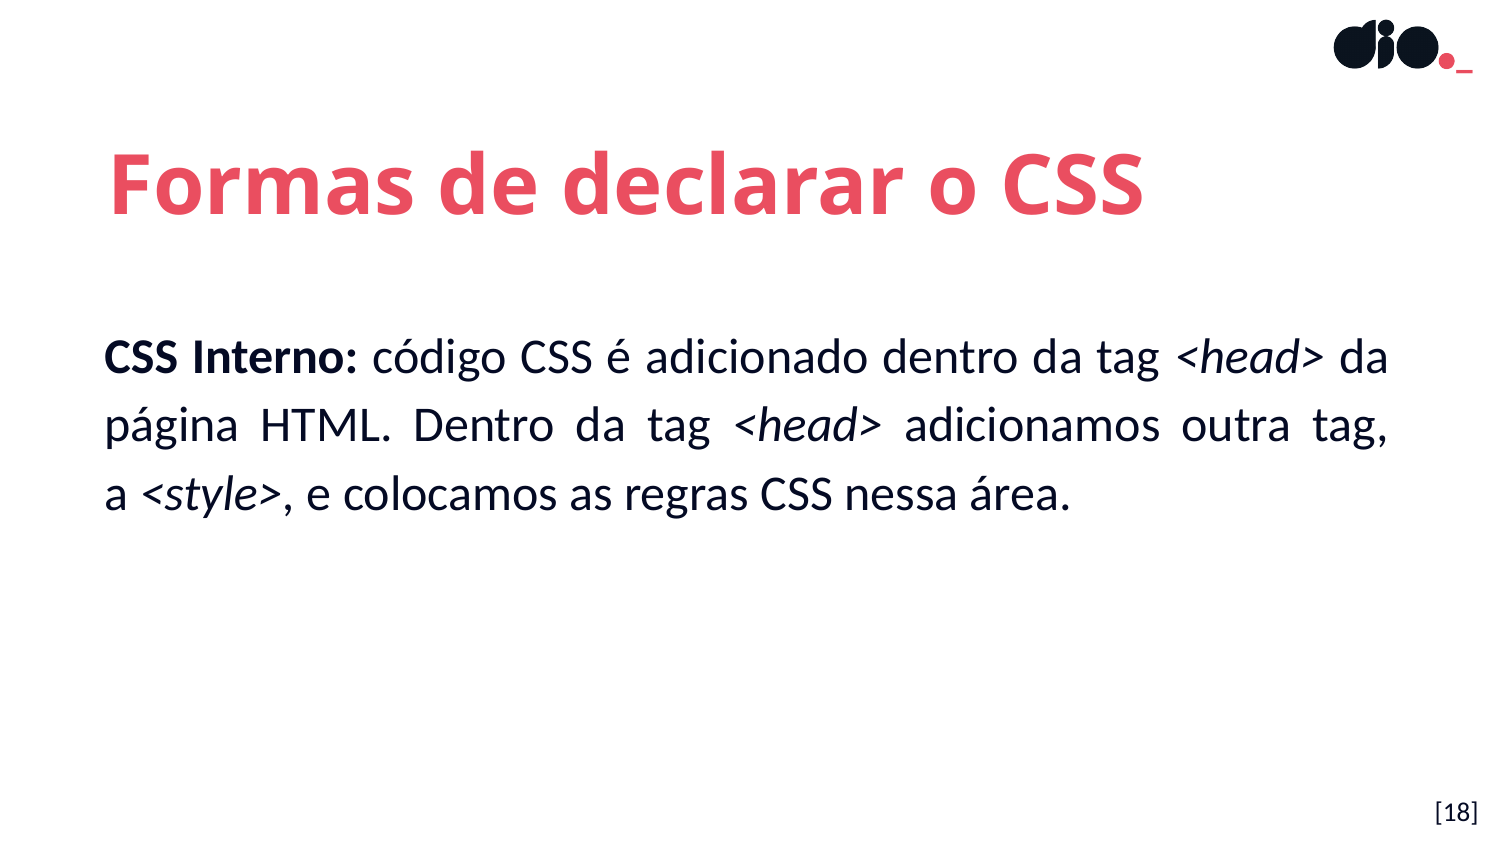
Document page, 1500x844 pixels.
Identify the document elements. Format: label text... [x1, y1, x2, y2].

text_box CSS Interno: código CSS é adicionado dentro da tag <head> da página HTML. Dentro da tag <head> adicionamos outra tag, a <style>, e colocamos as regras CSS nessa área. [89, 242, 1405, 593]
picture [1333, 19, 1473, 74]
slide_number [18] [1403, 779, 1494, 844]
text_box Formas de declarar o CSS [92, 104, 1408, 243]
